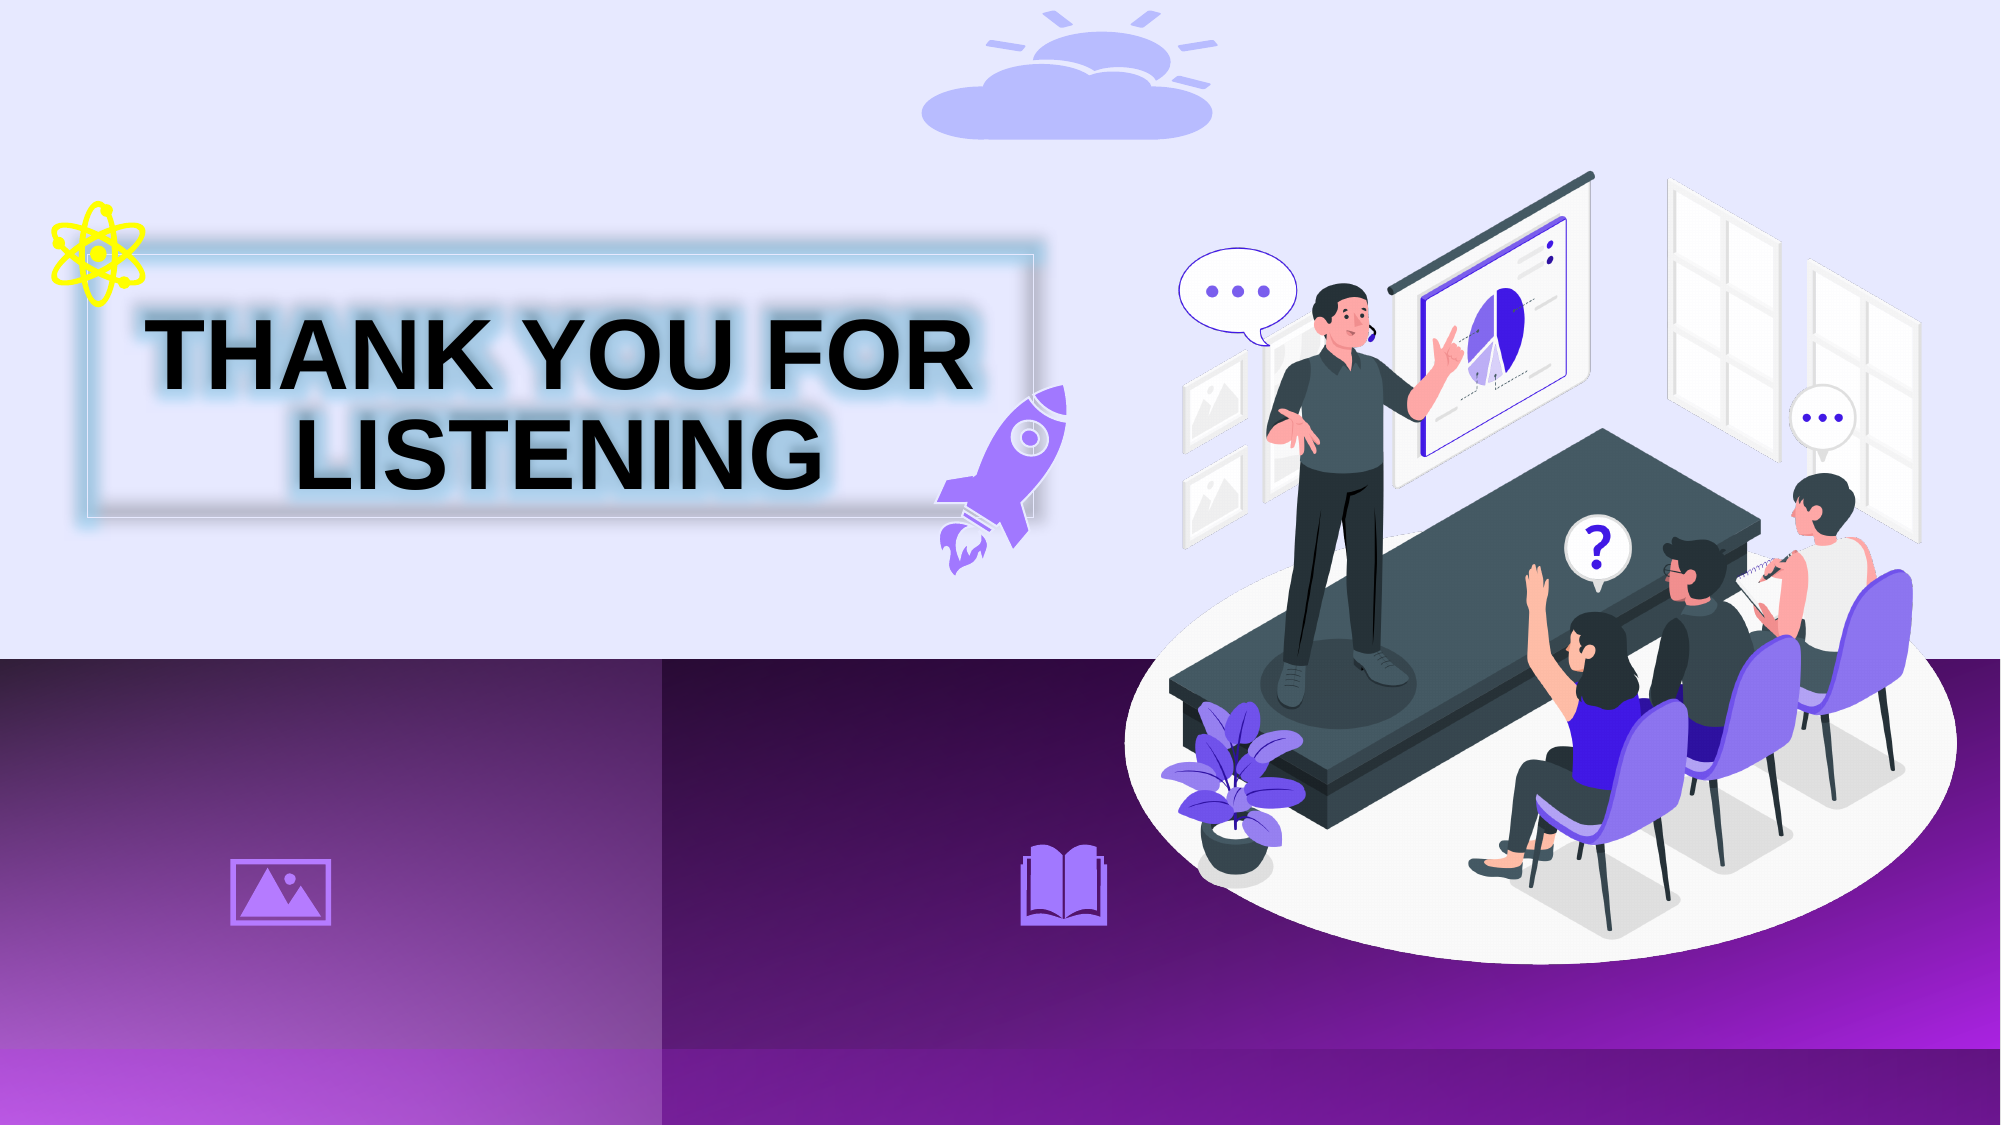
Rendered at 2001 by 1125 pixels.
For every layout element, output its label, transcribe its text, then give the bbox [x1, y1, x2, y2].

text_box [1019, 843, 1109, 927]
text_box [0, 1049, 2000, 1125]
text_box THANK YOU FOR LISTENING [87, 254, 1034, 518]
text_box [0, 659, 2000, 1049]
text_box [1176, 39, 1219, 53]
text_box [1129, 9, 1163, 29]
text_box [1041, 9, 1074, 29]
text_box [933, 395, 1069, 580]
text_box [229, 858, 332, 927]
picture [1116, 138, 1964, 986]
text_box [0, 0, 2000, 659]
text_box [50, 199, 147, 309]
text_box [1031, 382, 1069, 418]
text_box [920, 30, 1214, 141]
